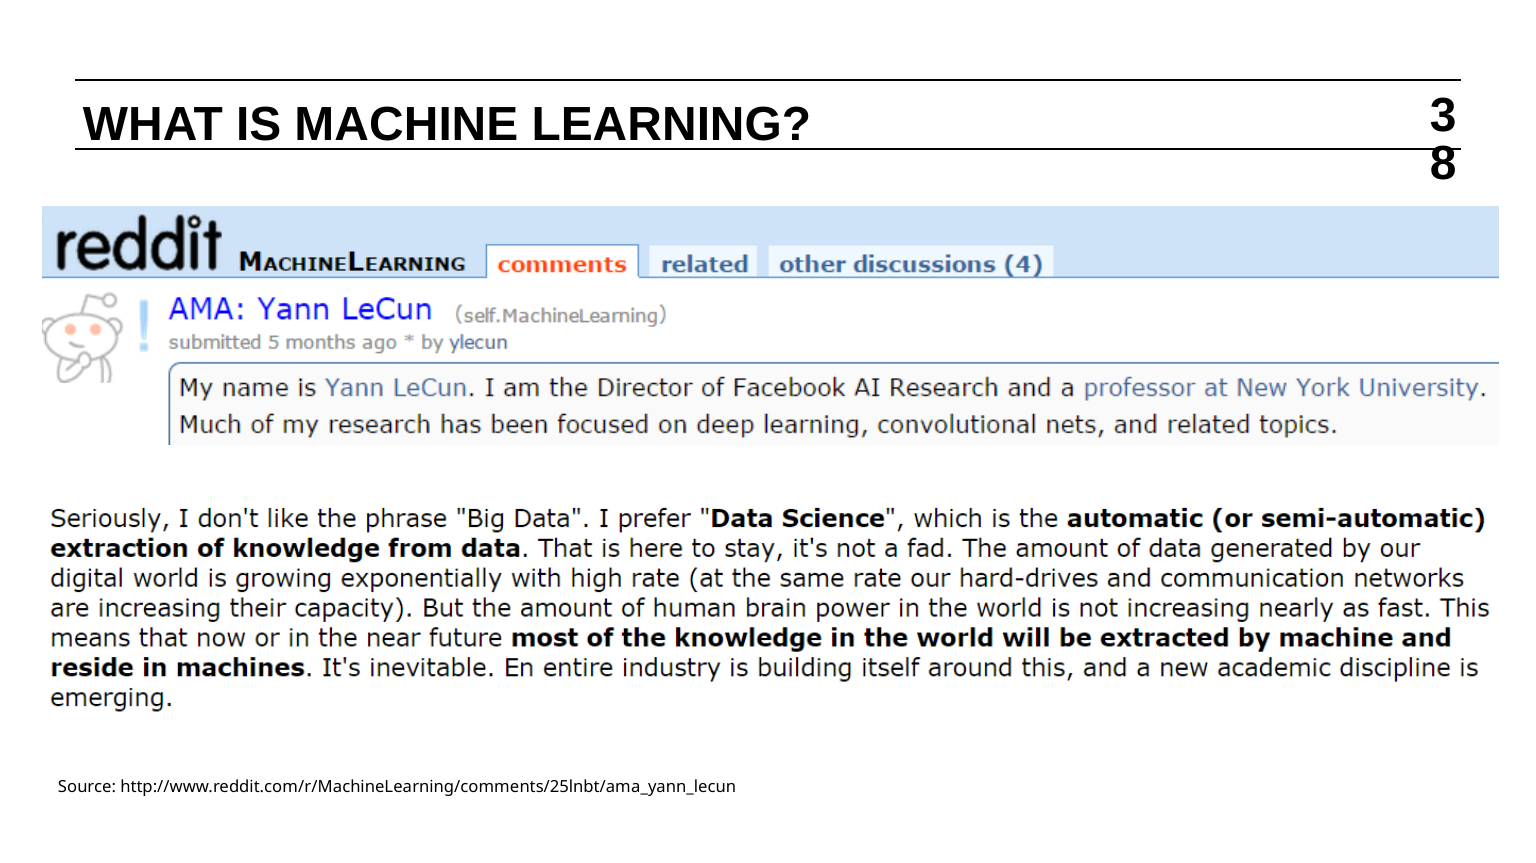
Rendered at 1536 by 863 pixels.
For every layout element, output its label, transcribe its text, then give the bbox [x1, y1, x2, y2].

text_box Source: http://www.reddit.com/r/MachineLearning/comments/25lnbt/ama_yann_lecun [42, 768, 1131, 804]
picture [40, 493, 1499, 720]
picture [42, 206, 1499, 446]
list WHAT IS MACHINE LEARNING? [67, 81, 1118, 132]
slide_number ‹#› [1419, 86, 1461, 138]
